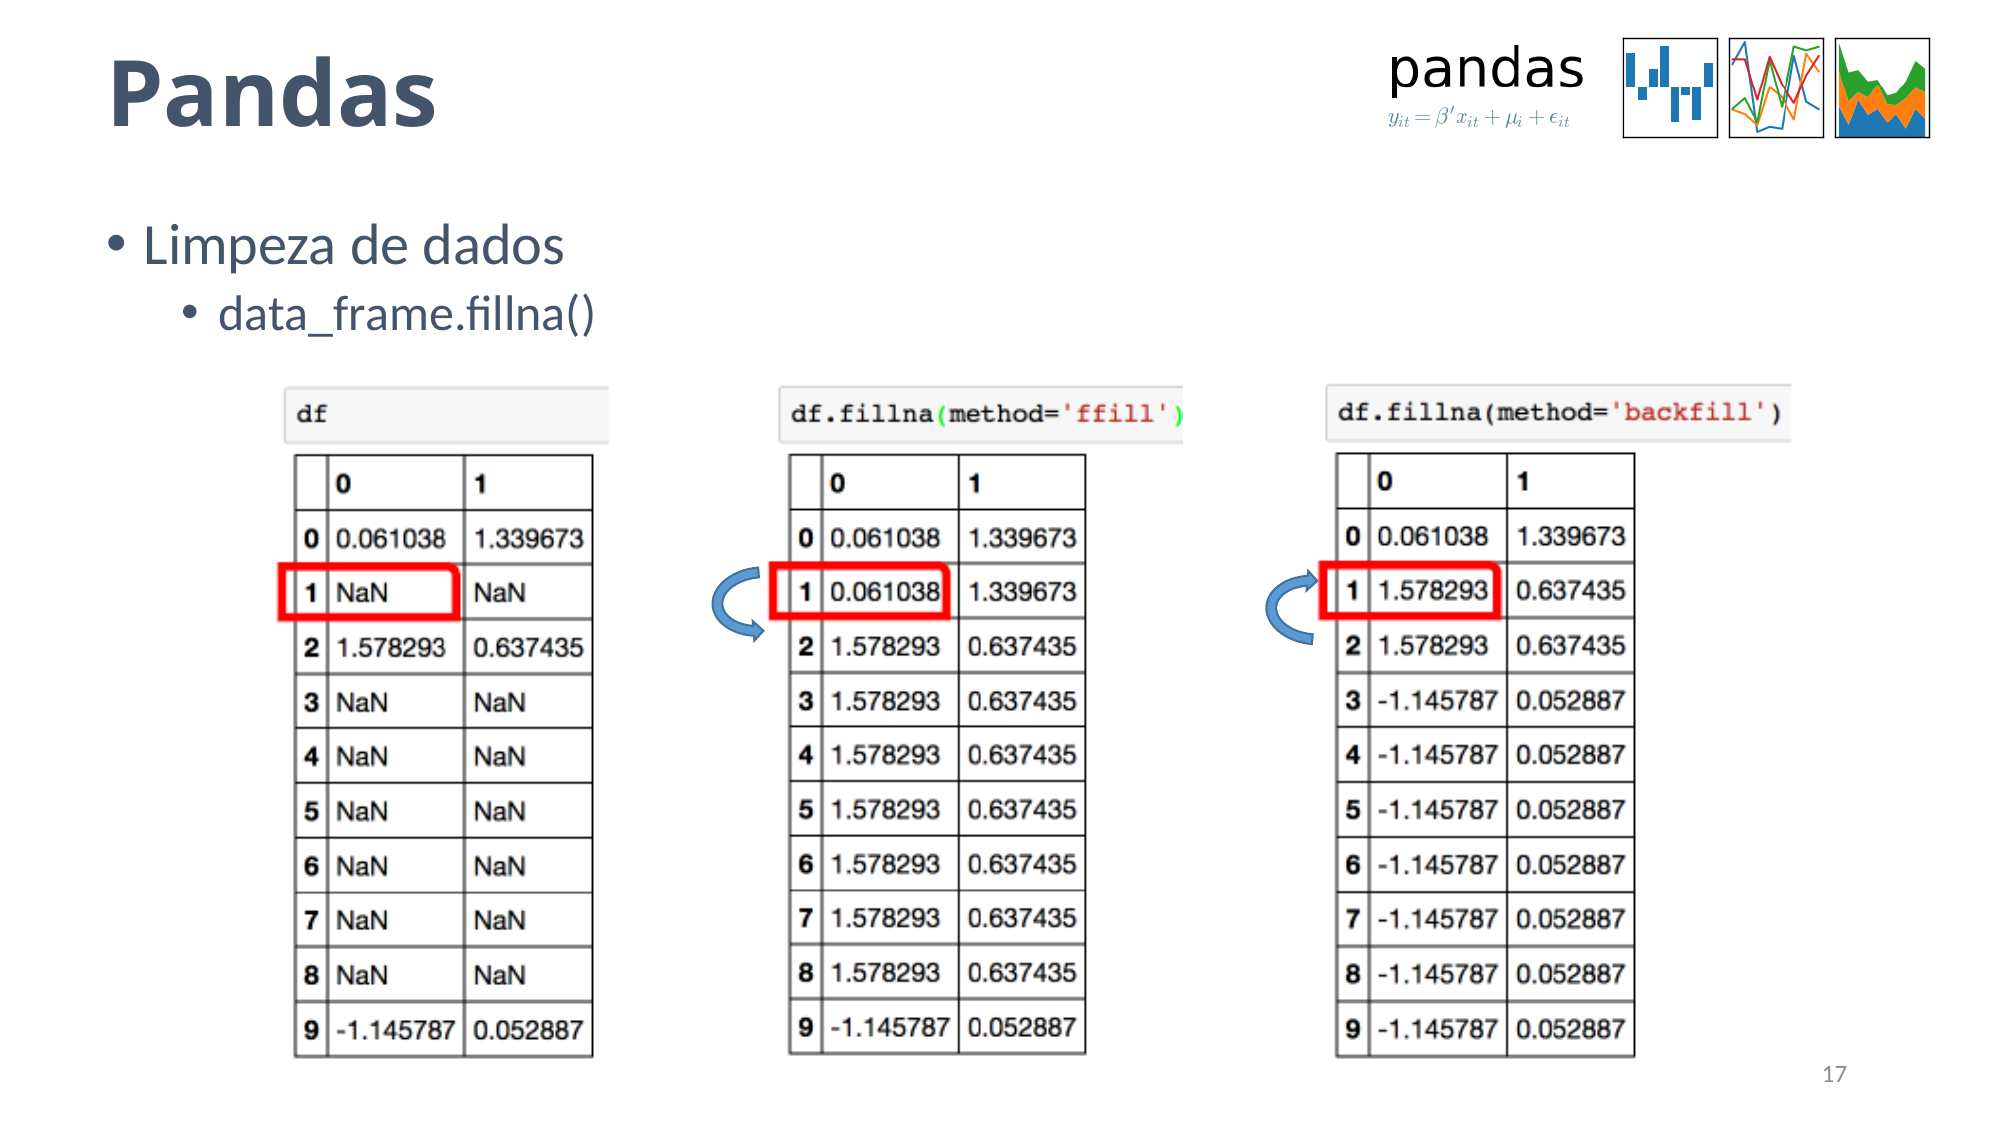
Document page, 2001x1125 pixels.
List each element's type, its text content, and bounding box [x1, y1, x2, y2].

text_box [711, 566, 762, 644]
list Limpeza de dados data_frame.fillna() [91, 206, 1925, 1014]
picture [273, 377, 630, 1075]
picture [1357, 25, 1946, 148]
text_box [1265, 575, 1305, 645]
title Pandas [91, 15, 1946, 178]
picture [762, 377, 1183, 1069]
slide_number 17 [1412, 1042, 1863, 1103]
picture [1305, 375, 1807, 1075]
